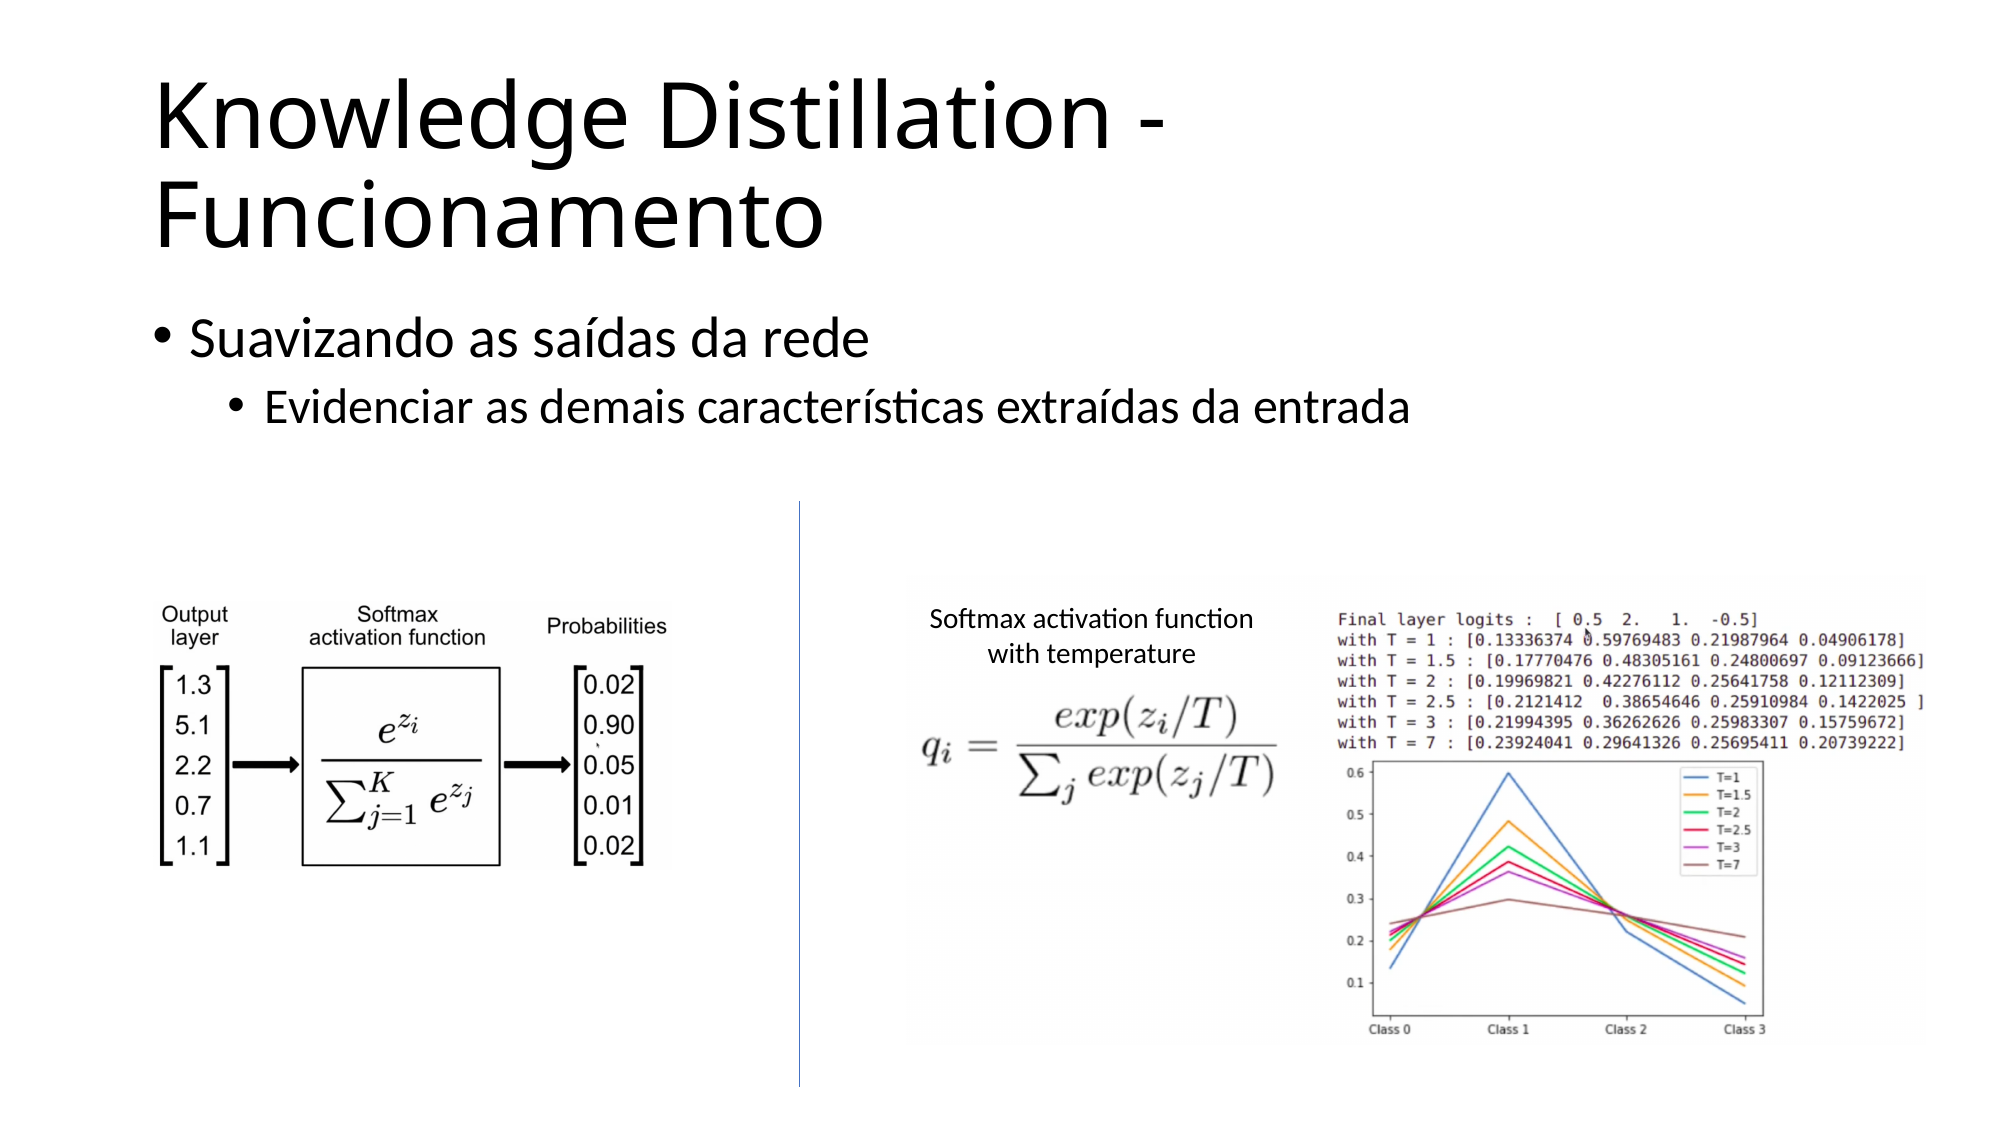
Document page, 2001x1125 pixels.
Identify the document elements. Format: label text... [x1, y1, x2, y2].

title Knowledge Distillation - Funcionamento [137, 59, 1863, 278]
picture [906, 575, 1926, 1045]
picture [153, 601, 672, 870]
list Suavizando as saídas da rede Evidenciar as demais características extraídas da entrada [137, 299, 1863, 1014]
